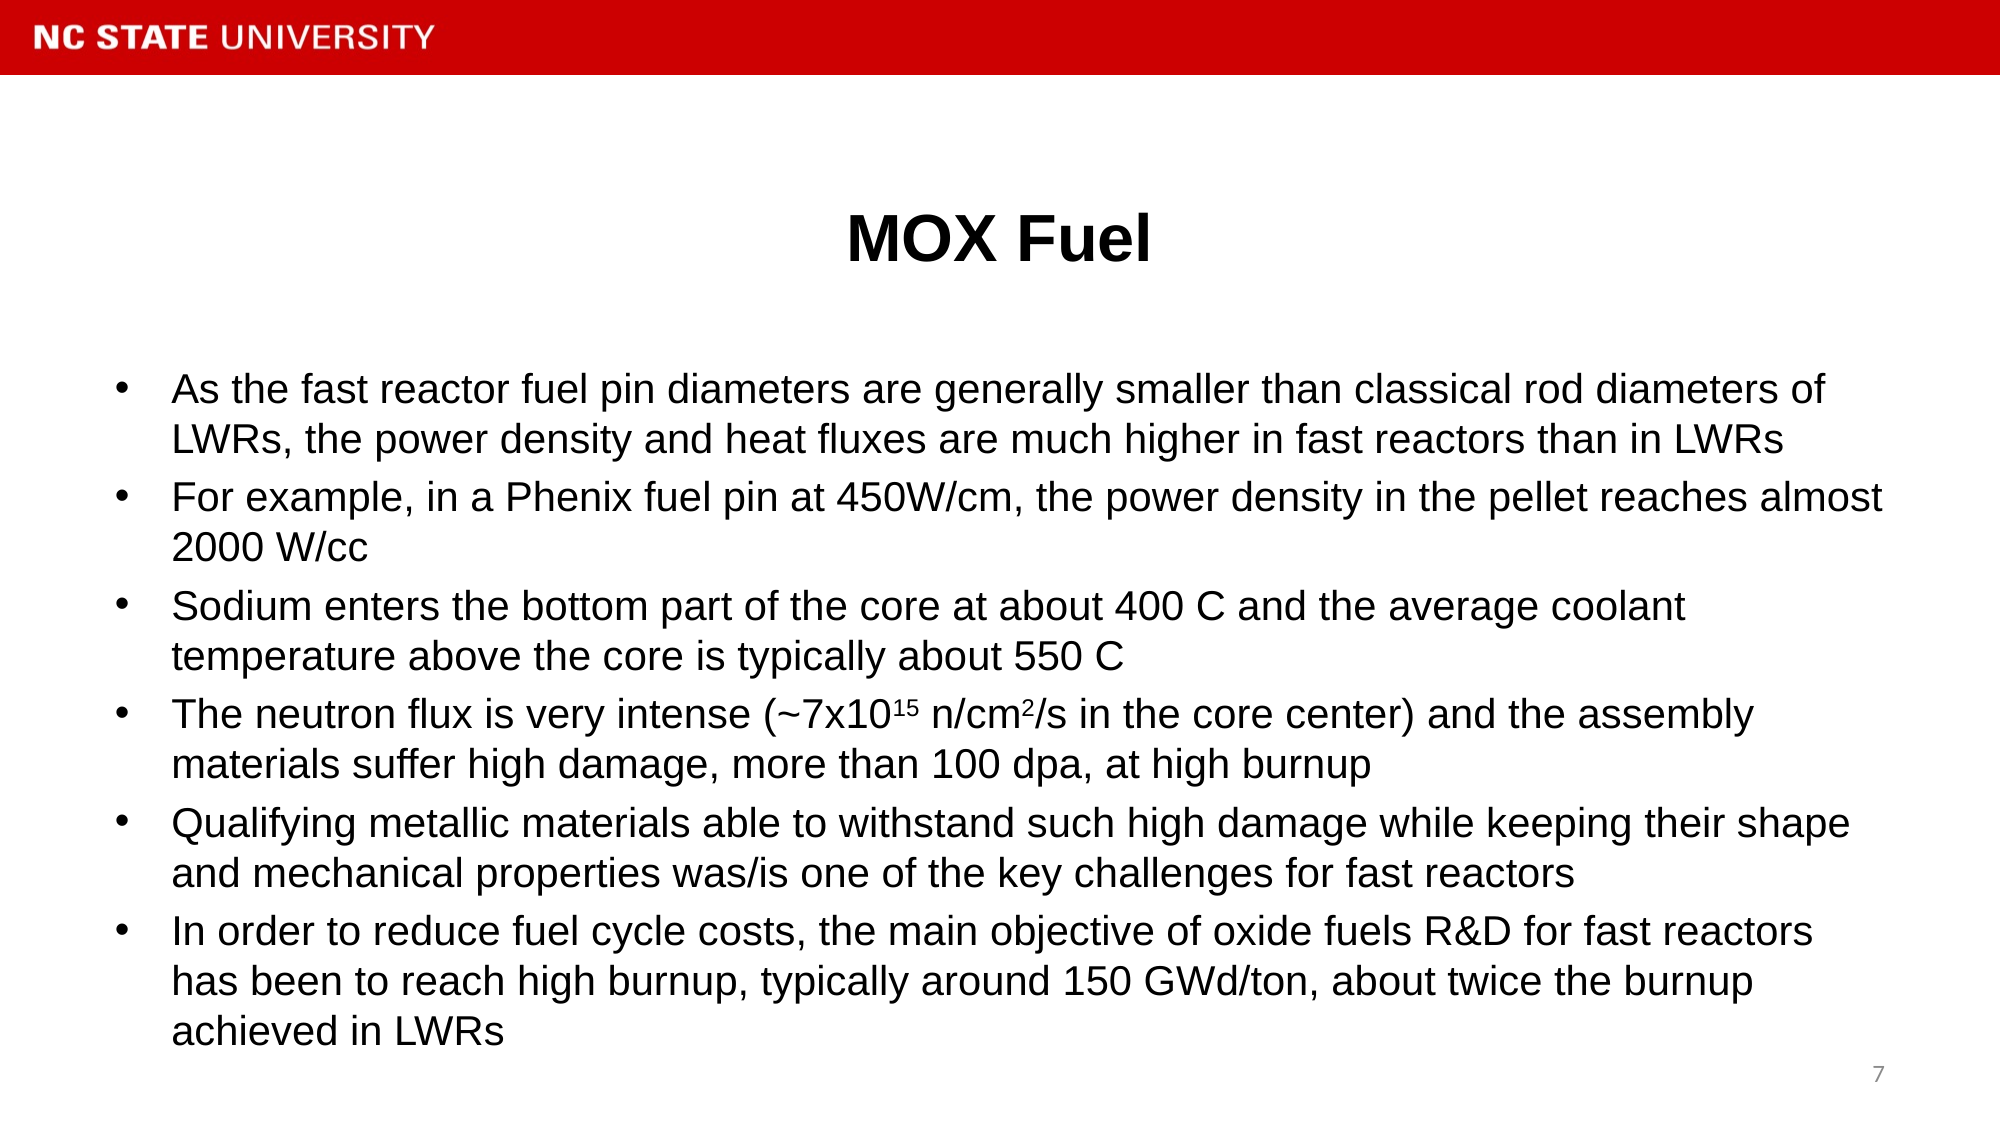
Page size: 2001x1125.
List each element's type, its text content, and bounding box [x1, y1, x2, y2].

title MOX Fuel [99, 147, 1900, 323]
list As the fast reactor fuel pin diameters are generally smaller than classical rod diameters of LWRs, the power density and heat fluxes are much higher in fast reactors than in LWRs For example, in a Phenix fuel pin at 450W/cm, the power density in the pellet reaches almost 2000 W/cc Sodium enters the bottom part of the core at about 400 C and the average coolant temperature above the core is typically about 550 C The neutron flux is very intense (~7x1015 n/cm2/s in the core center) and the assembly materials suffer high damage, more than 100 dpa, at high burnup Qualifying metallic materials able to withstand such high damage while keeping their shape and mechanical properties was/is one of the key challenges for fast reactors In order to reduce fuel cycle costs, the main objective of oxide fuels R&D for fast reactors has been to reach high burnup, typically around 150 GWd/ton, about twice the burnup achieved in LWRs [99, 354, 1900, 1005]
picture [0, 0, 2000, 75]
slide_number 7 [1433, 1042, 1900, 1103]
